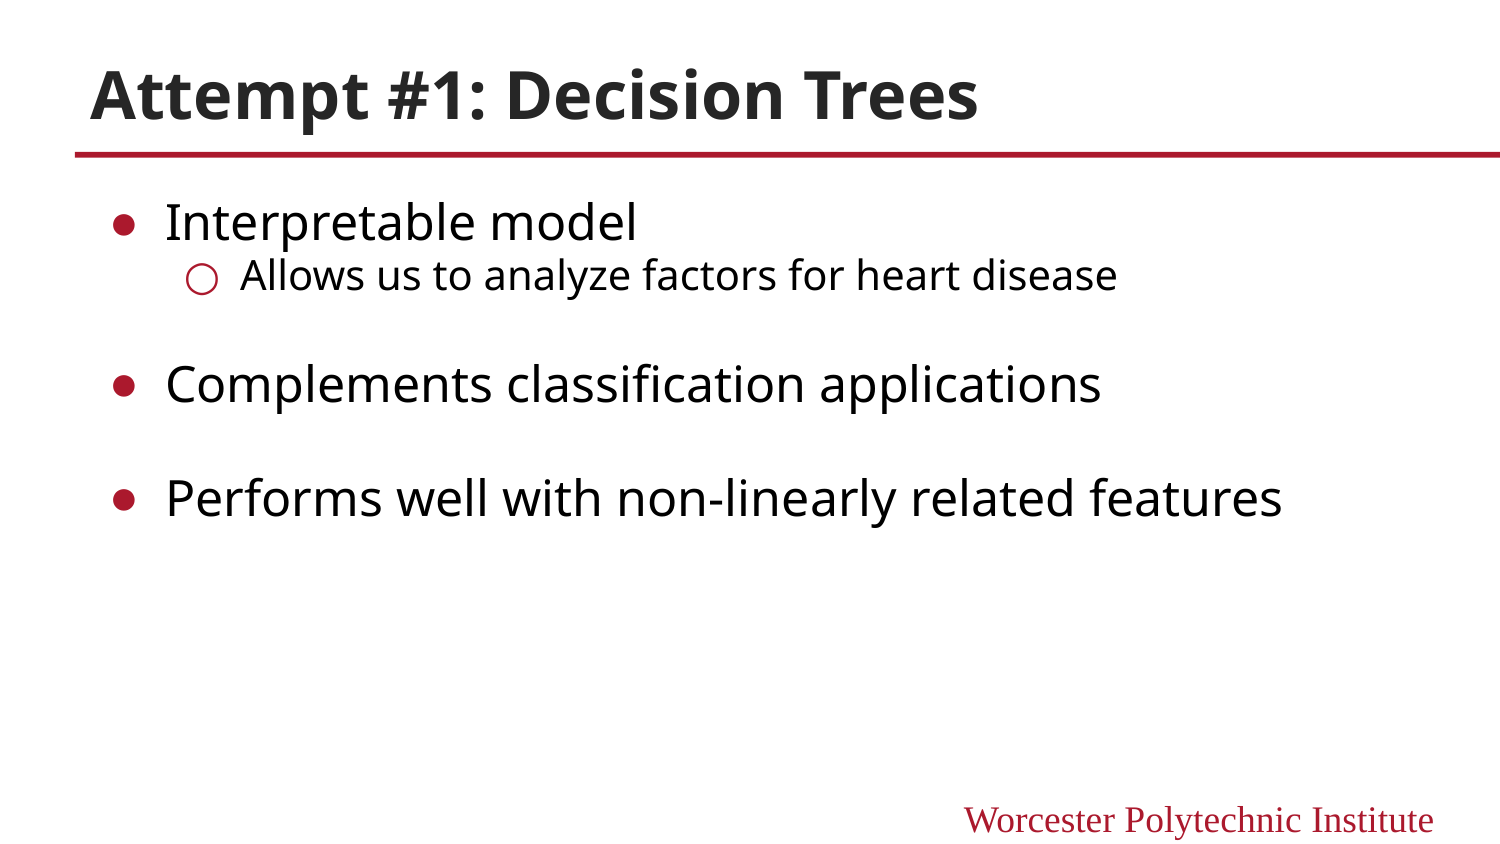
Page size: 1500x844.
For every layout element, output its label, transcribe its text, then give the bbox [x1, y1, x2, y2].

list Interpretable model Allows us to analyze factors for heart disease Complements classification applications Performs well with non-linearly related features [75, 187, 1425, 760]
title Attempt #1: Decision Trees [75, 42, 1425, 141]
